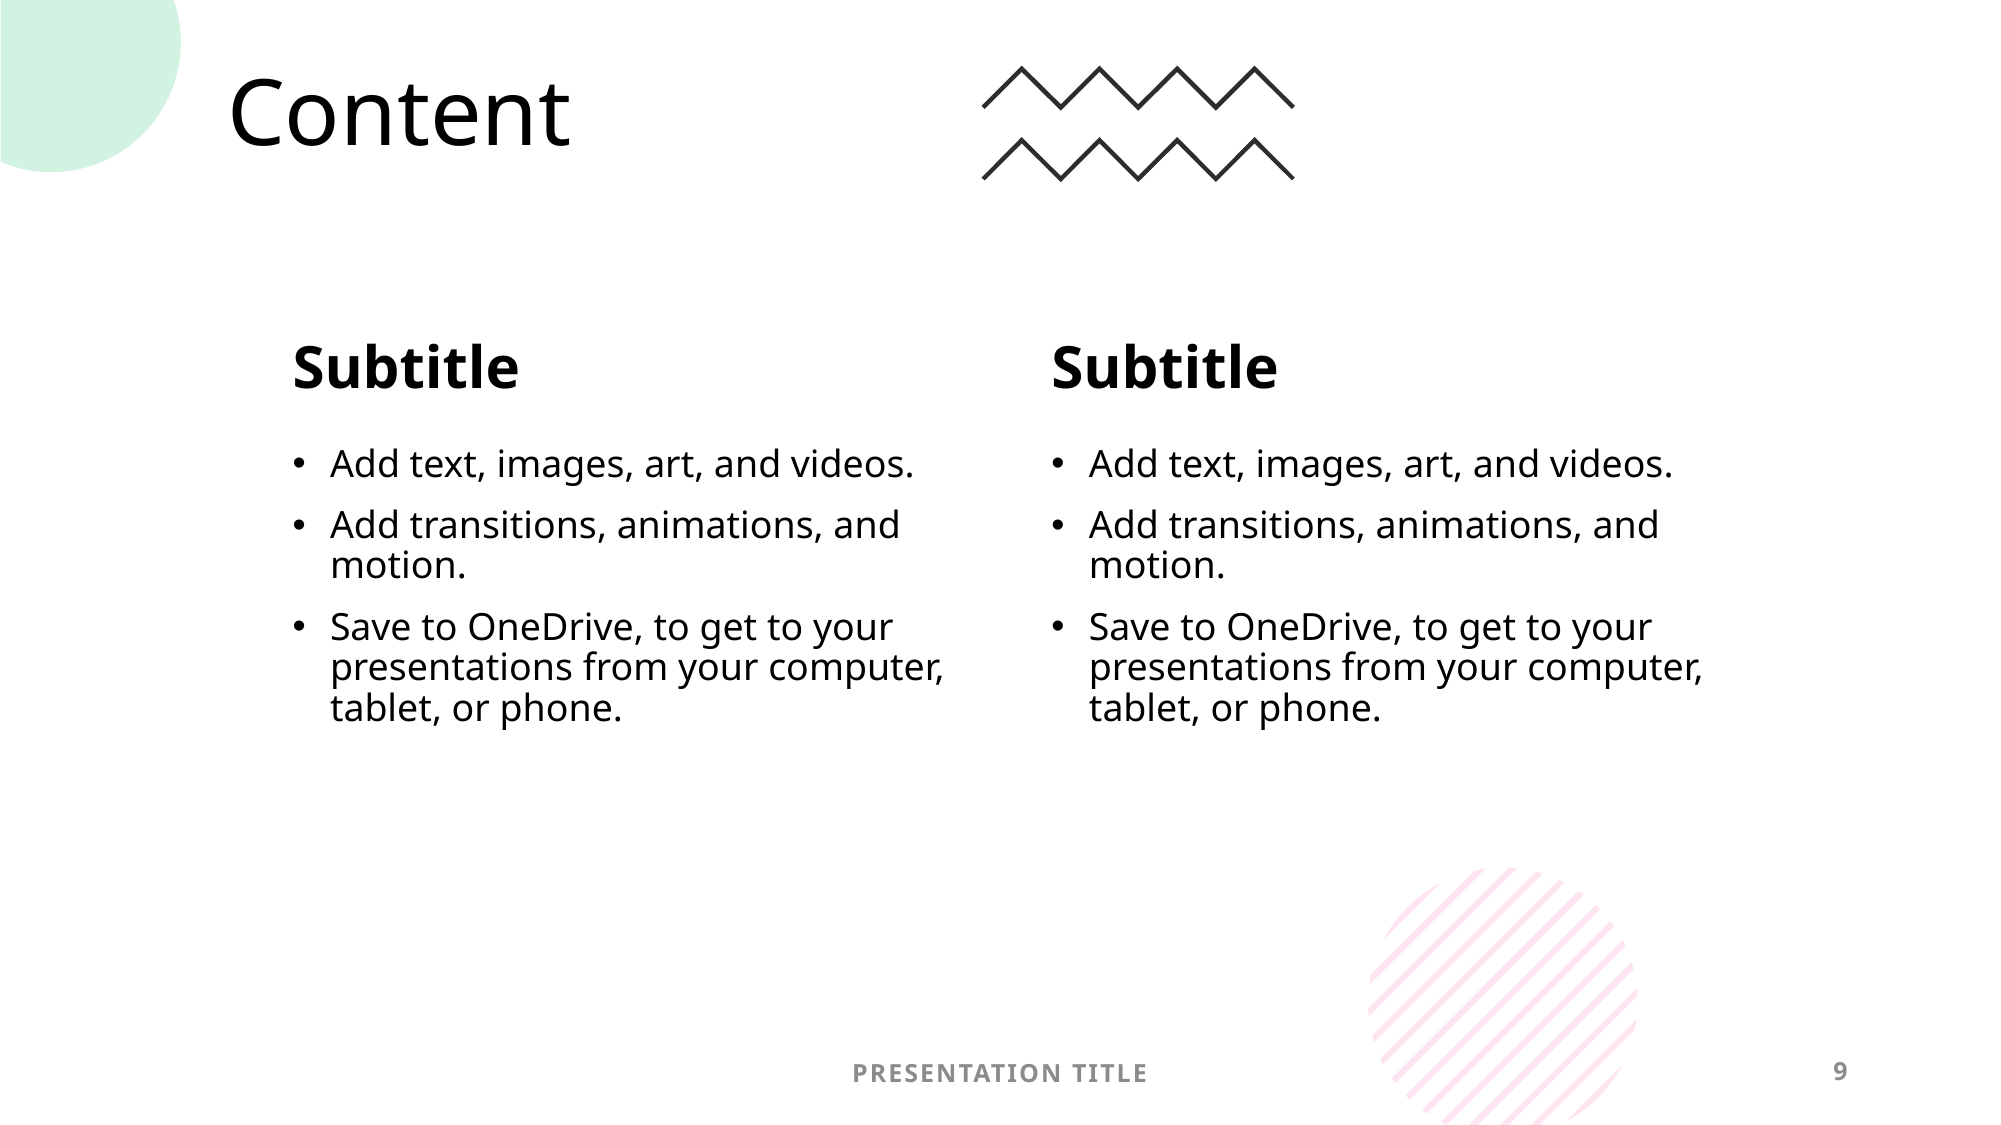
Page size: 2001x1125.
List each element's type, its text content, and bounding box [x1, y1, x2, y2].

list Add text, images, art, and videos. Add transitions, animations, and motion. Save to OneDrive, to get to your presentations from your computer, tablet, or phone. [277, 437, 984, 978]
slide_number 9 [1412, 1042, 1863, 1103]
list Subtitle [1036, 330, 1743, 416]
list Subtitle [277, 330, 984, 416]
list Add text, images, art, and videos. Add transitions, animations, and motion. Save to OneDrive, to get to your presentations from your computer, tablet, or phone. [1036, 437, 1743, 978]
footer PRESENTATION TITLE [662, 1042, 1338, 1103]
title Content [212, 58, 893, 294]
